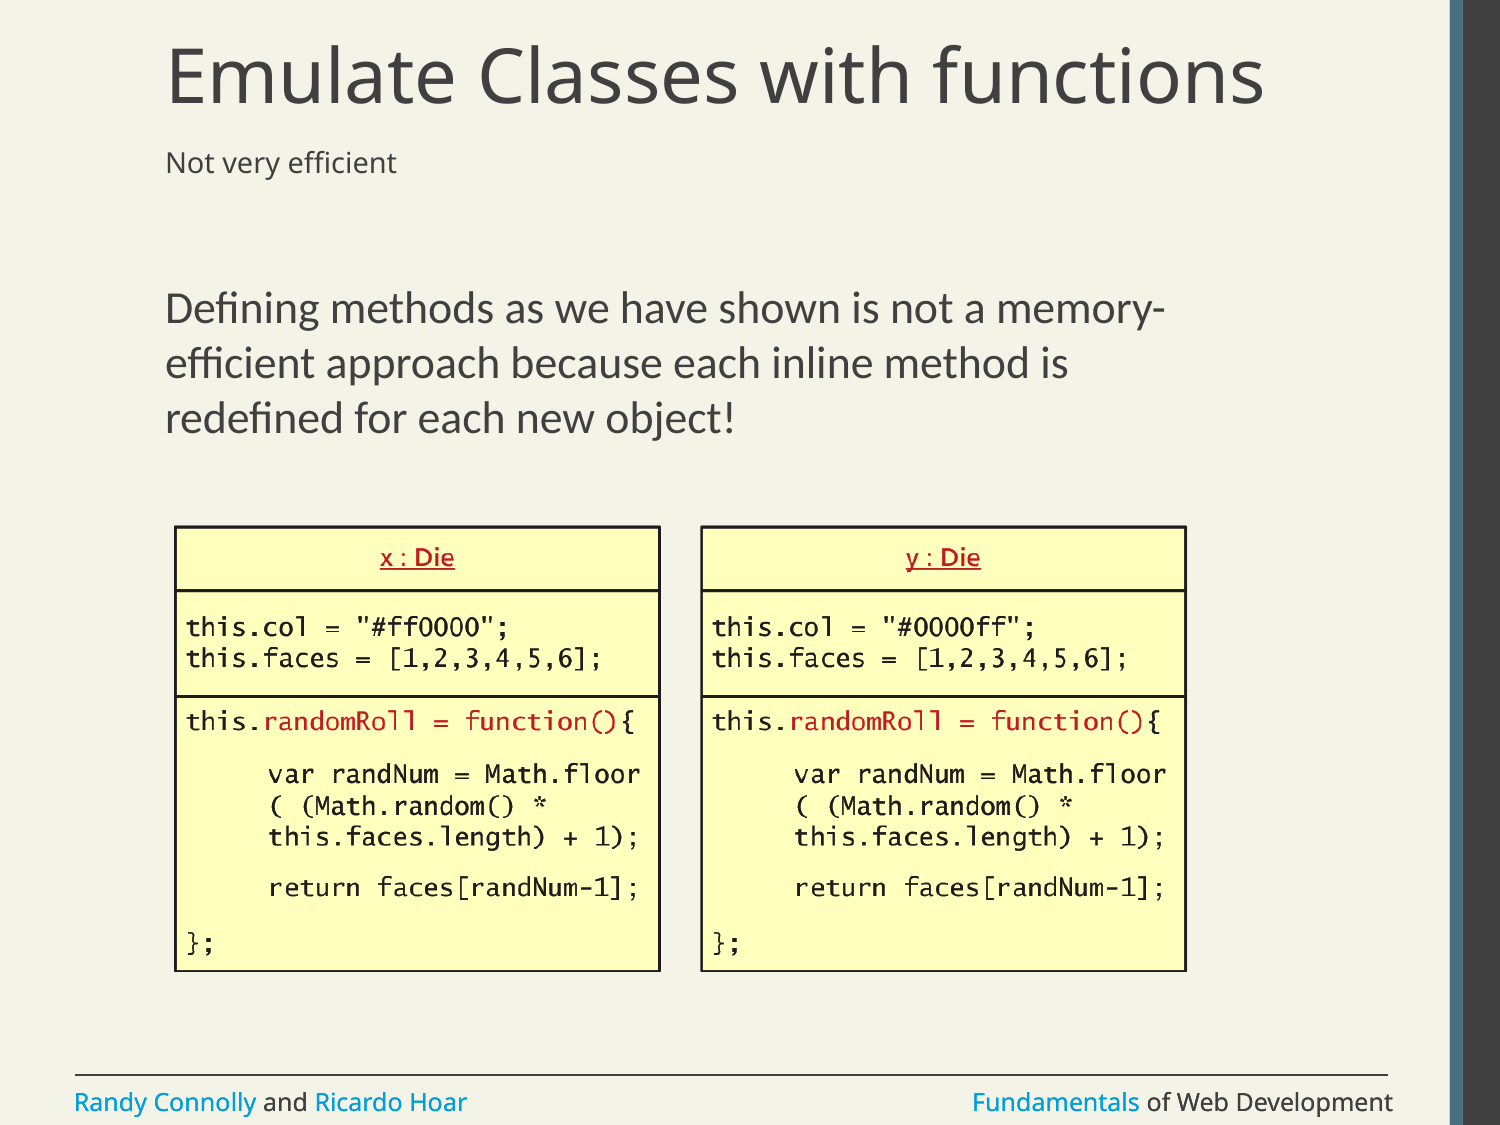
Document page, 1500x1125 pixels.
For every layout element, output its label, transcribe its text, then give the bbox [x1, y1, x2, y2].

title Emulate Classes with functions [150, 20, 1425, 188]
list Not very efficient [150, 137, 1200, 188]
picture [174, 524, 1188, 972]
list Defining methods as we have shown is not a memory-efficient approach because each inline method is redefined for each new object! [150, 270, 1200, 1013]
